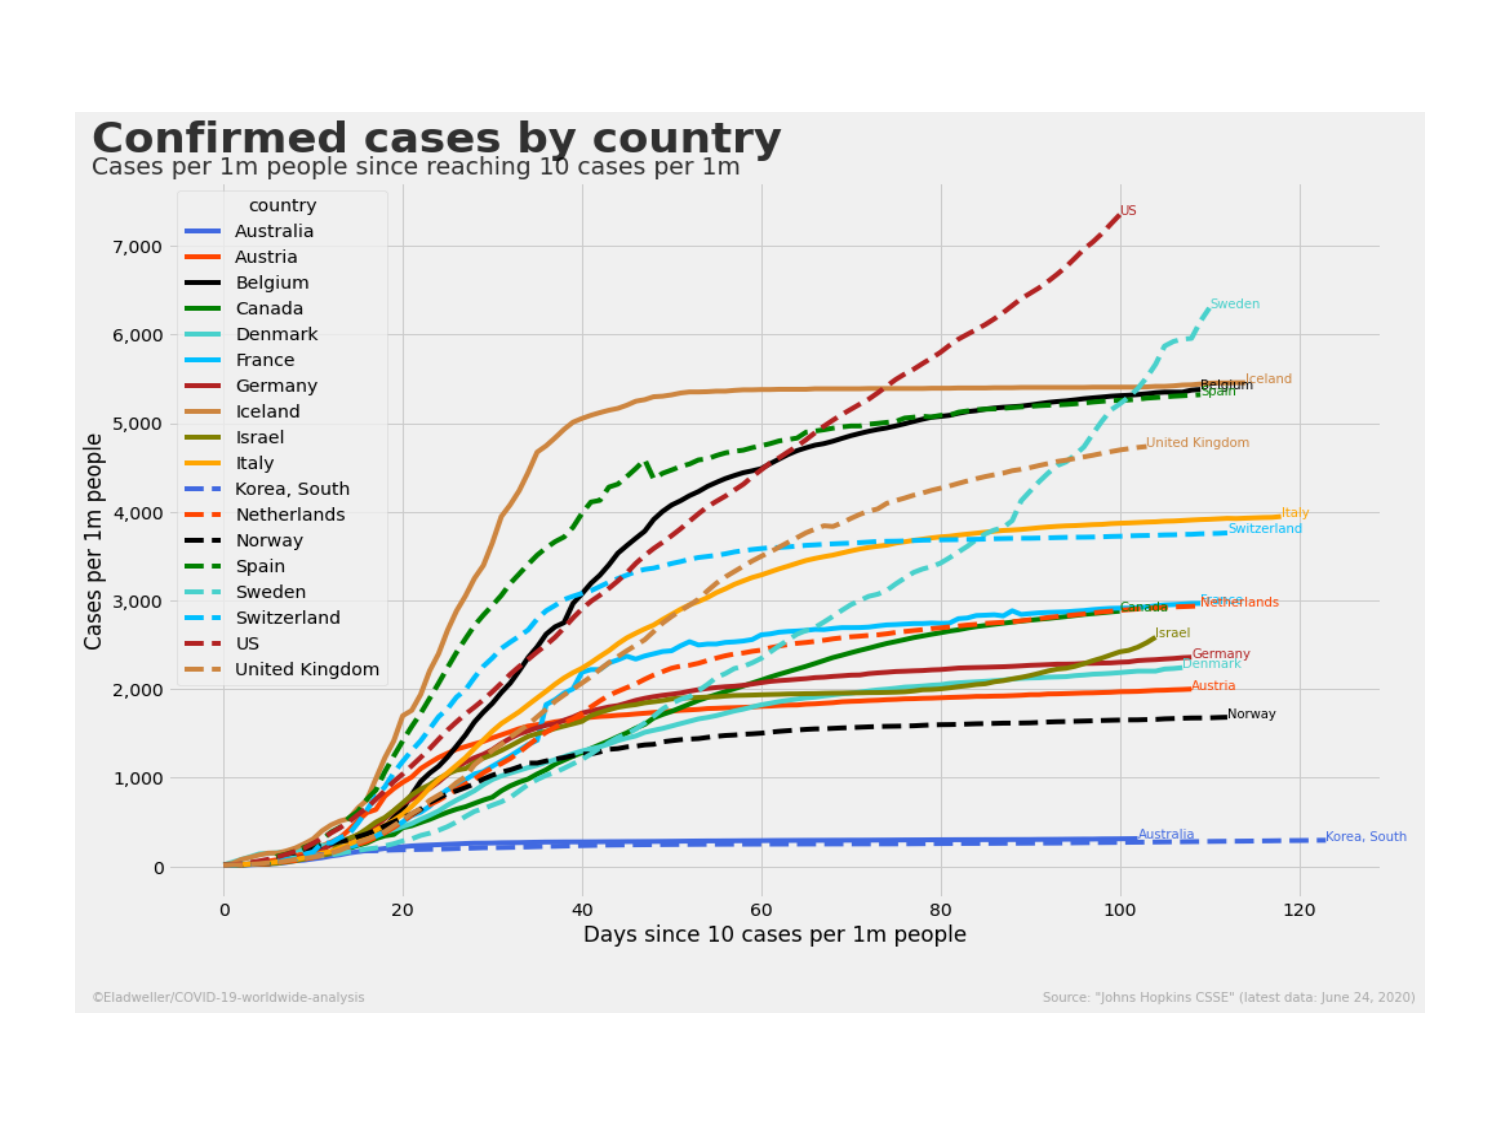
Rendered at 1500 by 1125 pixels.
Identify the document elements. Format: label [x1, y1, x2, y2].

picture [74, 112, 1426, 1013]
